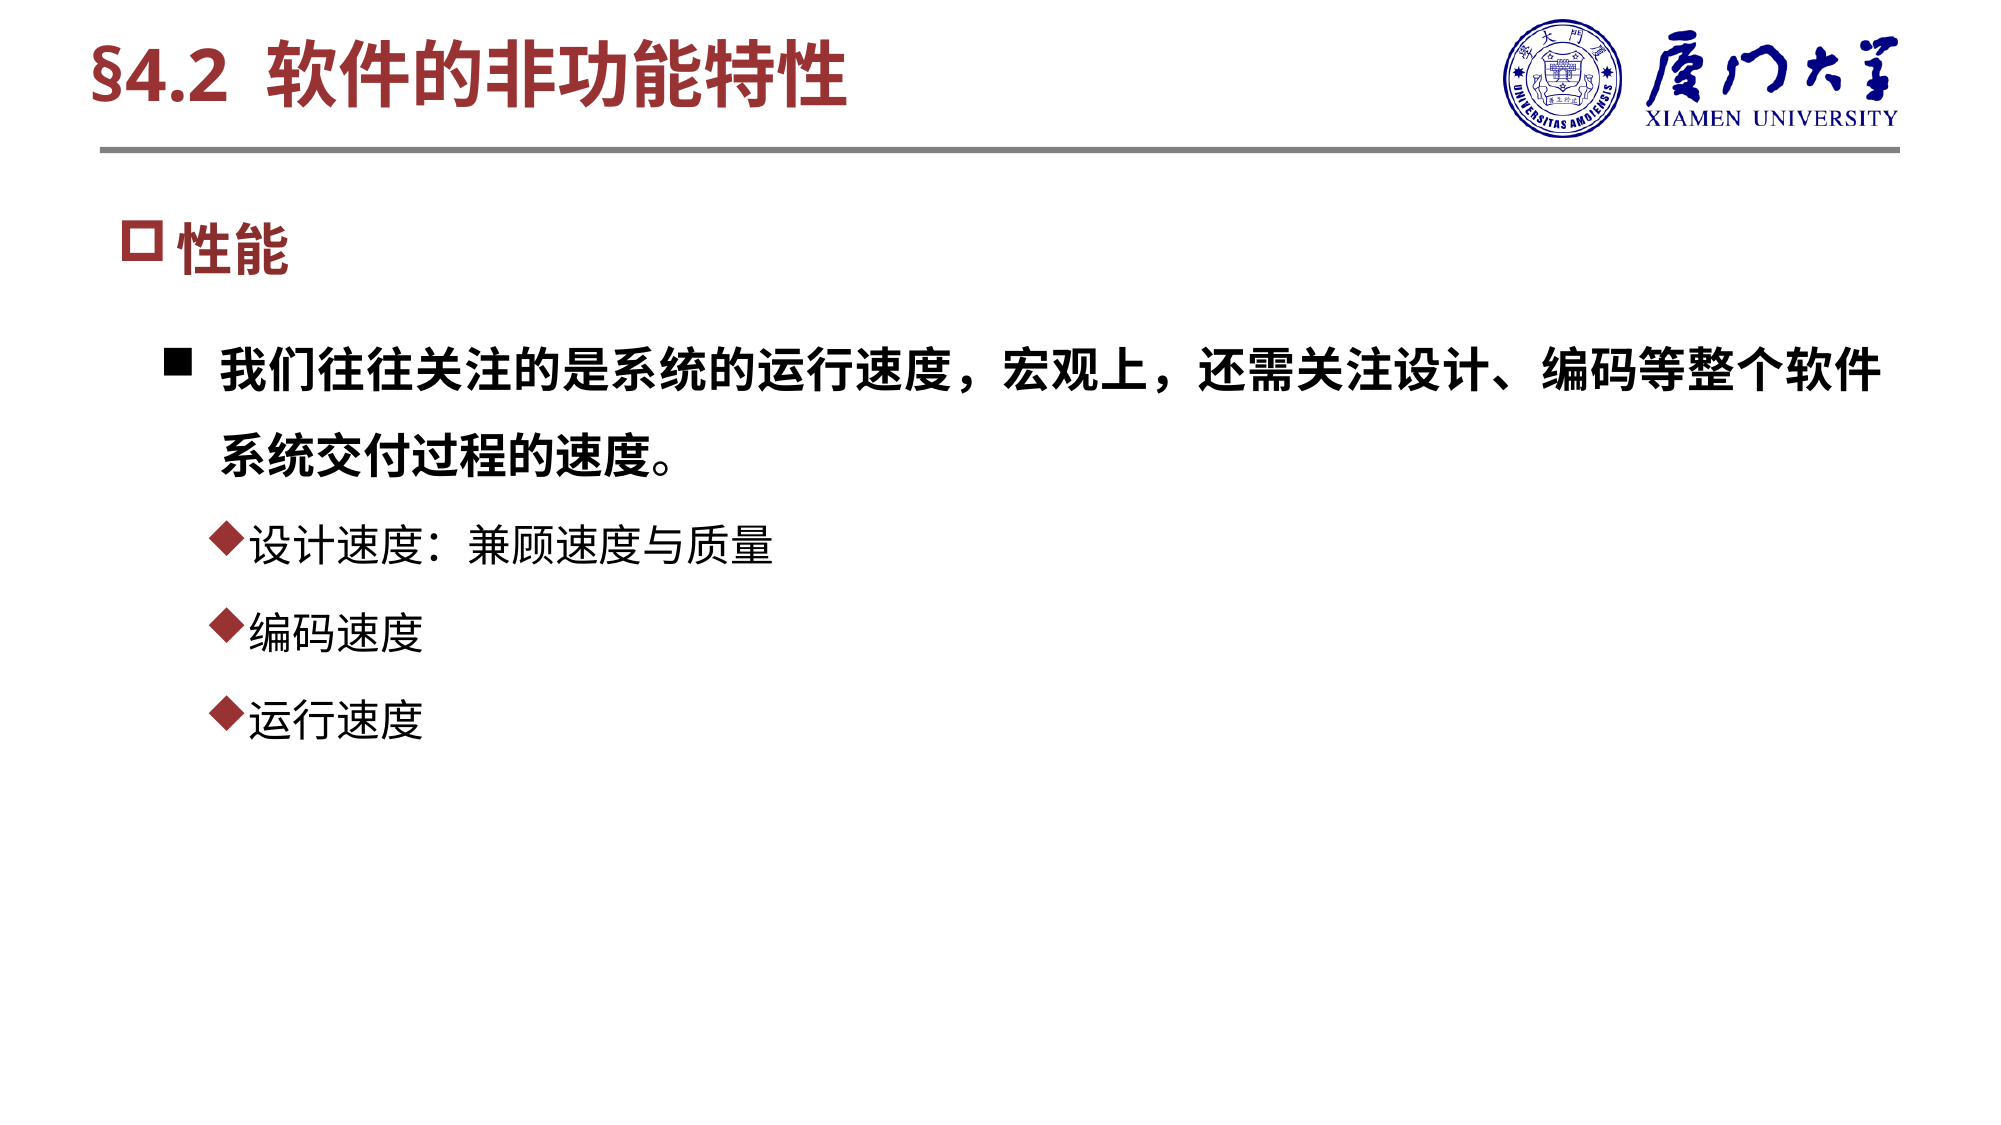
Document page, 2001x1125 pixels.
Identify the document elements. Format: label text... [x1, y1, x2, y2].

picture [1645, 30, 1898, 126]
list 性能 我们往往关注的是系统的运行速度，宏观上，还需关注设计、编码等整个软件系统交付过程的速度。 设计速度：兼顾速度与质量 编码速度 运行速度 [102, 172, 1898, 983]
picture [1503, 19, 1622, 138]
text_box §4.2 软件的非功能特性 [74, 24, 1425, 188]
